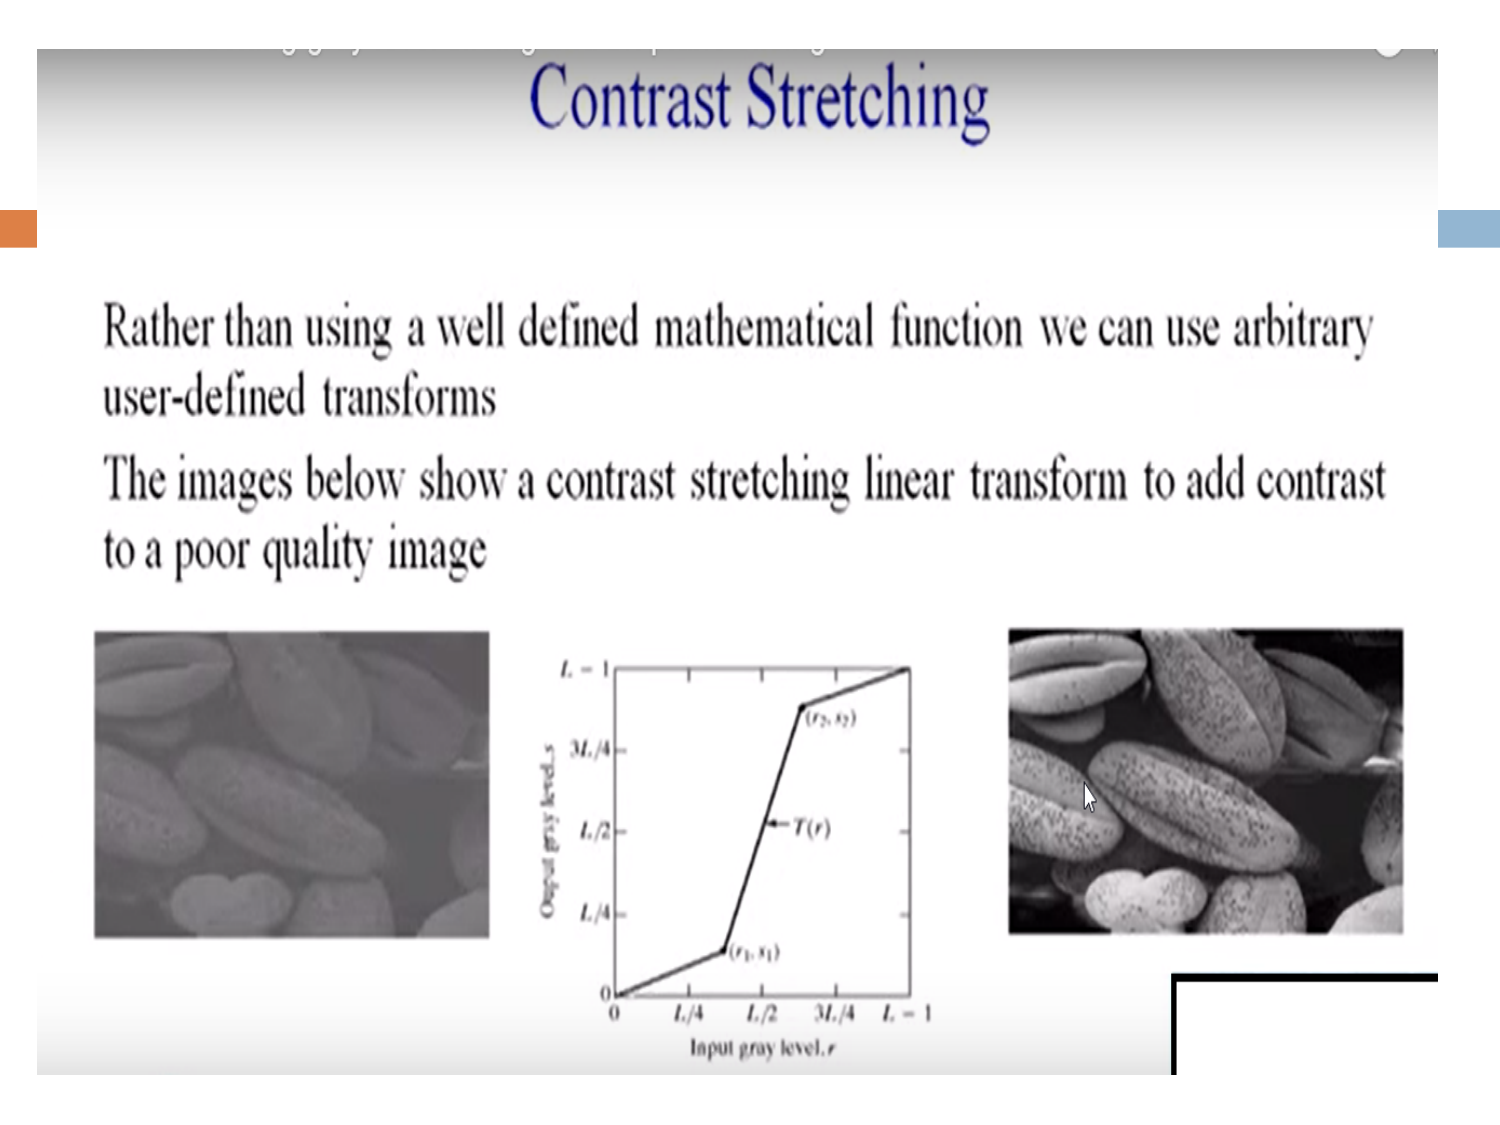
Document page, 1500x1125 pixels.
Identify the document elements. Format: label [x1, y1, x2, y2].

picture [37, 49, 1438, 1076]
